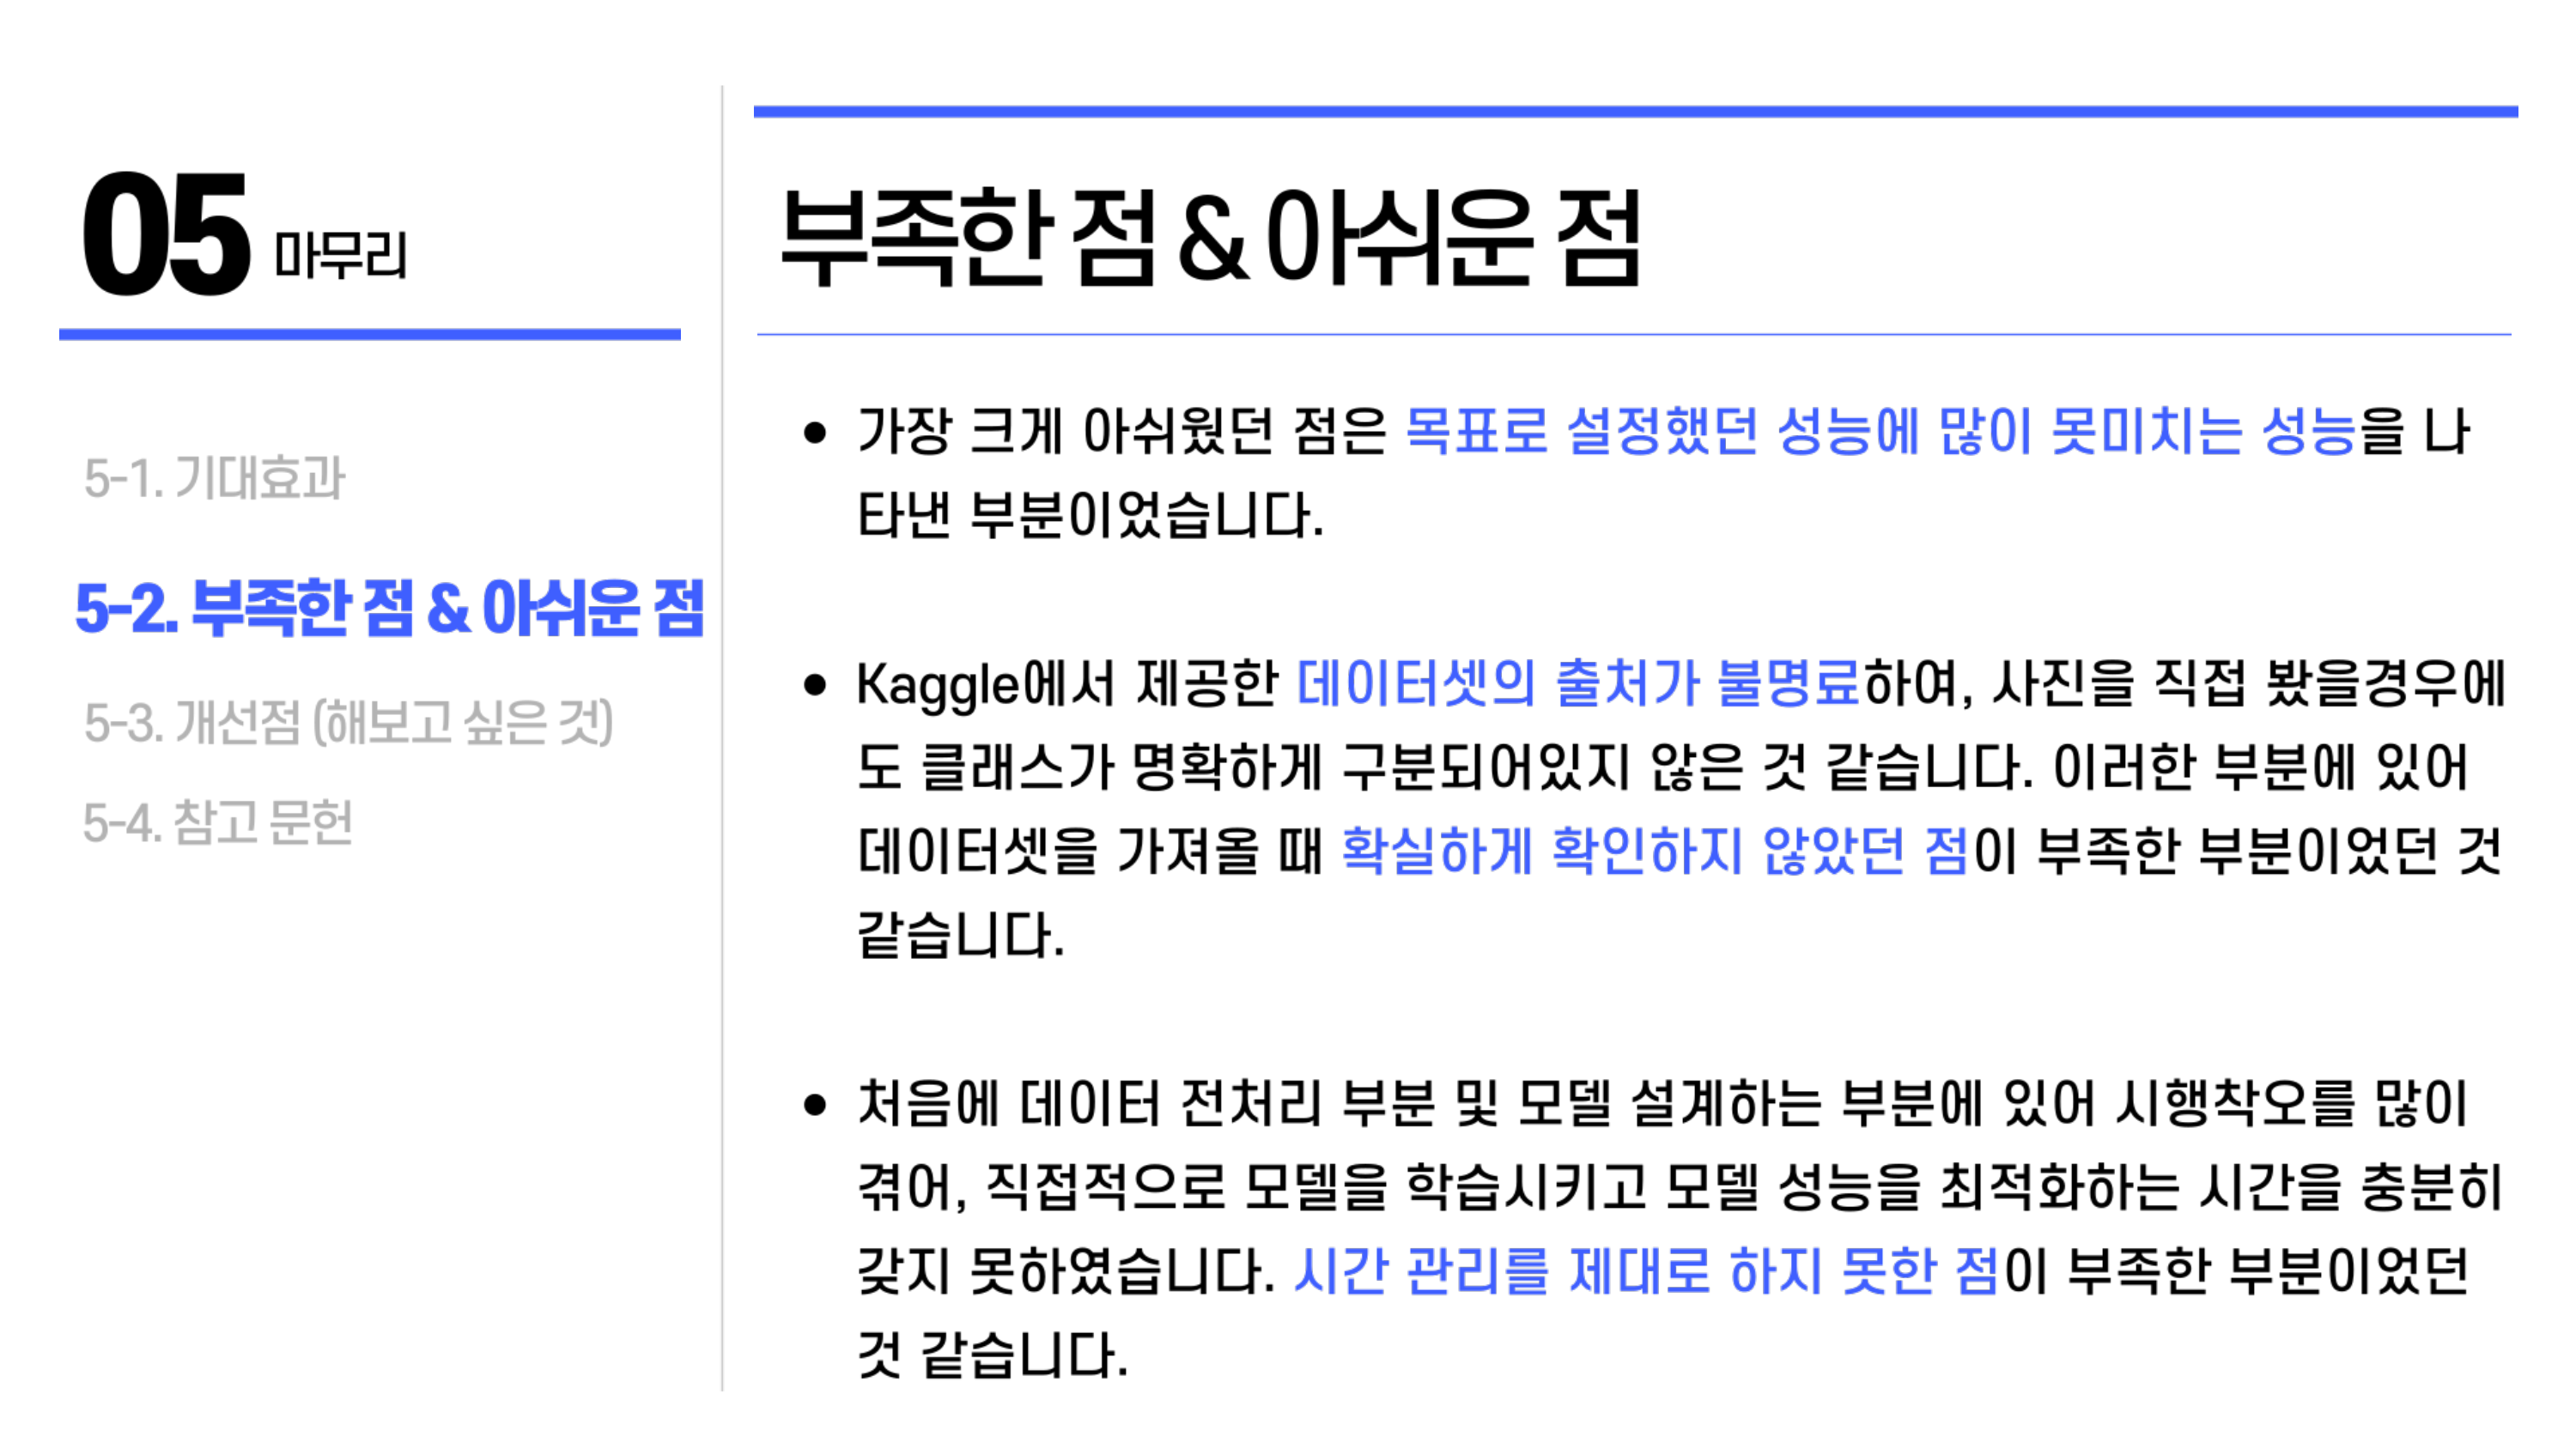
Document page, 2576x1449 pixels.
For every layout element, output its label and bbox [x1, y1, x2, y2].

picture [27, 3, 2567, 1431]
text_box [69, 735, 765, 742]
text_box [407, 312, 681, 358]
text_box [756, 331, 2512, 338]
text_box [754, 89, 2519, 135]
picture [720, 742, 725, 1391]
